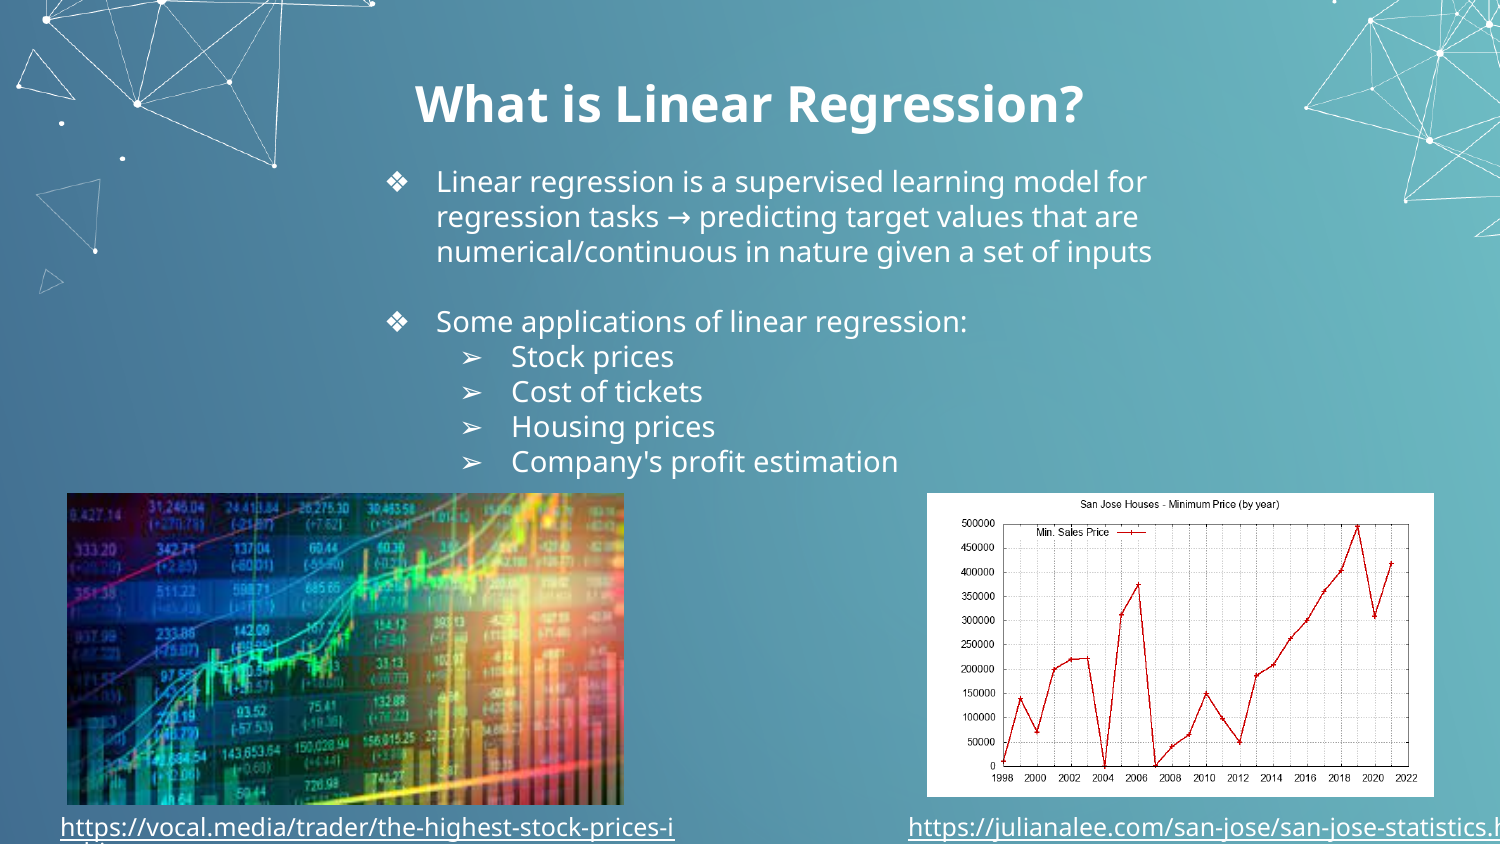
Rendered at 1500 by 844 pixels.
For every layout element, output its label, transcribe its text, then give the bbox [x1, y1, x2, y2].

text_box https://julianalee.com/san-jose/san-jose-statistics.htm [893, 796, 1500, 844]
picture [0, 0, 1500, 844]
title What is Linear Regression? [322, 57, 1178, 214]
text_box https://vocal.media/trader/the-highest-stock-prices-in-history [45, 796, 692, 844]
text_box Linear regression is a supervised learning model for regression tasks → predicting target values that are numerical/continuous in nature given a set of inputs Some applications of linear regression: Stock prices Cost of tickets Housing prices Company's profit estimation [346, 148, 1242, 564]
